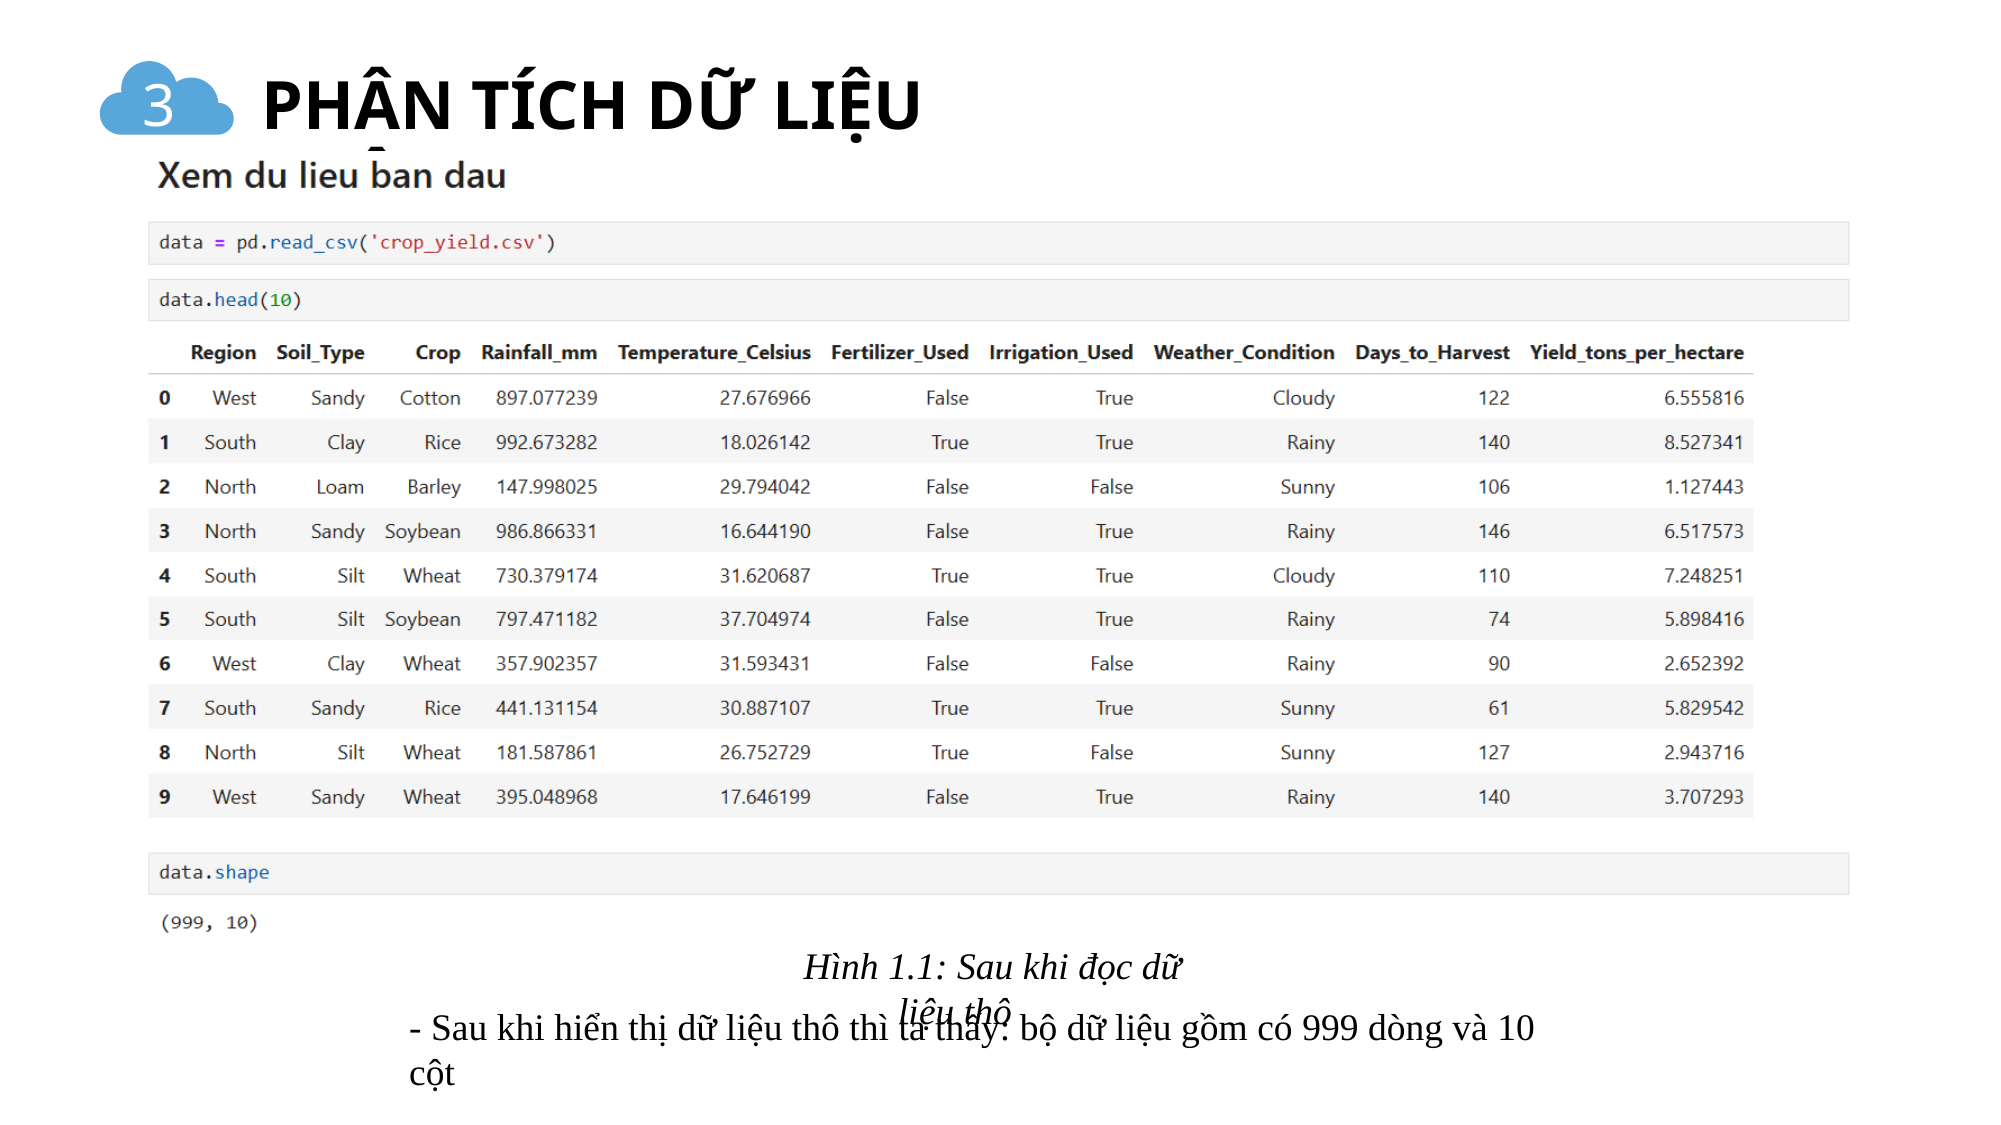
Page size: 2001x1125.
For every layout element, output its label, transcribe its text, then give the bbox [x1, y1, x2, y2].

text_box PHÂN TÍCH DỮ LIỆU THÔ [246, 55, 1000, 151]
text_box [99, 60, 234, 147]
text_box - Sau khi hiển thị dữ liệu thô thì ta thấy: bộ dữ liệu gồm có 999 dòng và 10 cột [394, 995, 1606, 1101]
picture [144, 151, 1856, 935]
text_box Hình 1.1: Sau khi đọc dữ liệu thô [689, 935, 1221, 995]
